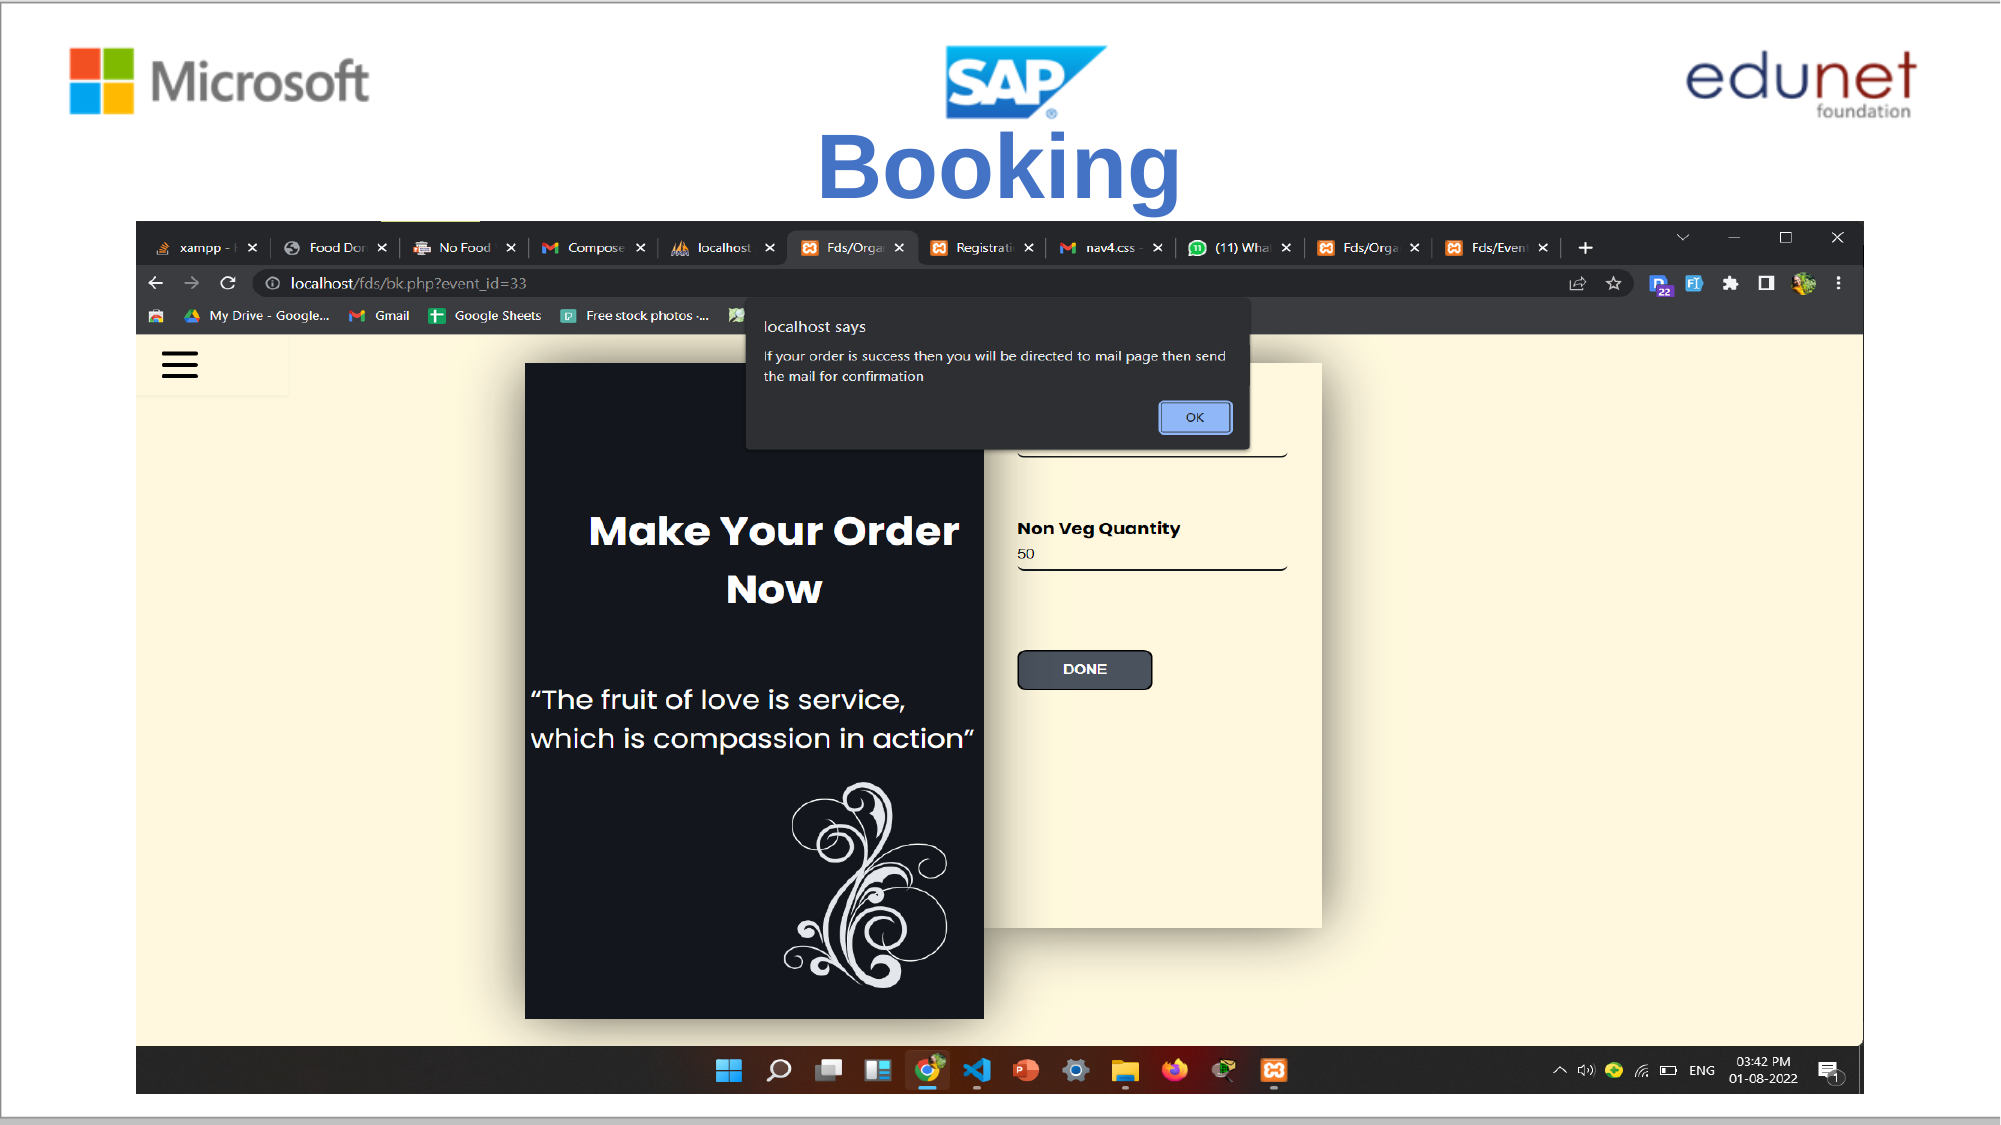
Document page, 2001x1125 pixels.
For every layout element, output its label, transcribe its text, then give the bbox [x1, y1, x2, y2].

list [136, 221, 1864, 1094]
title Booking [137, 59, 1863, 221]
picture [0, 0, 2001, 1125]
footer © Edunet Foundation. All rights reserved. [662, 1094, 1338, 1103]
